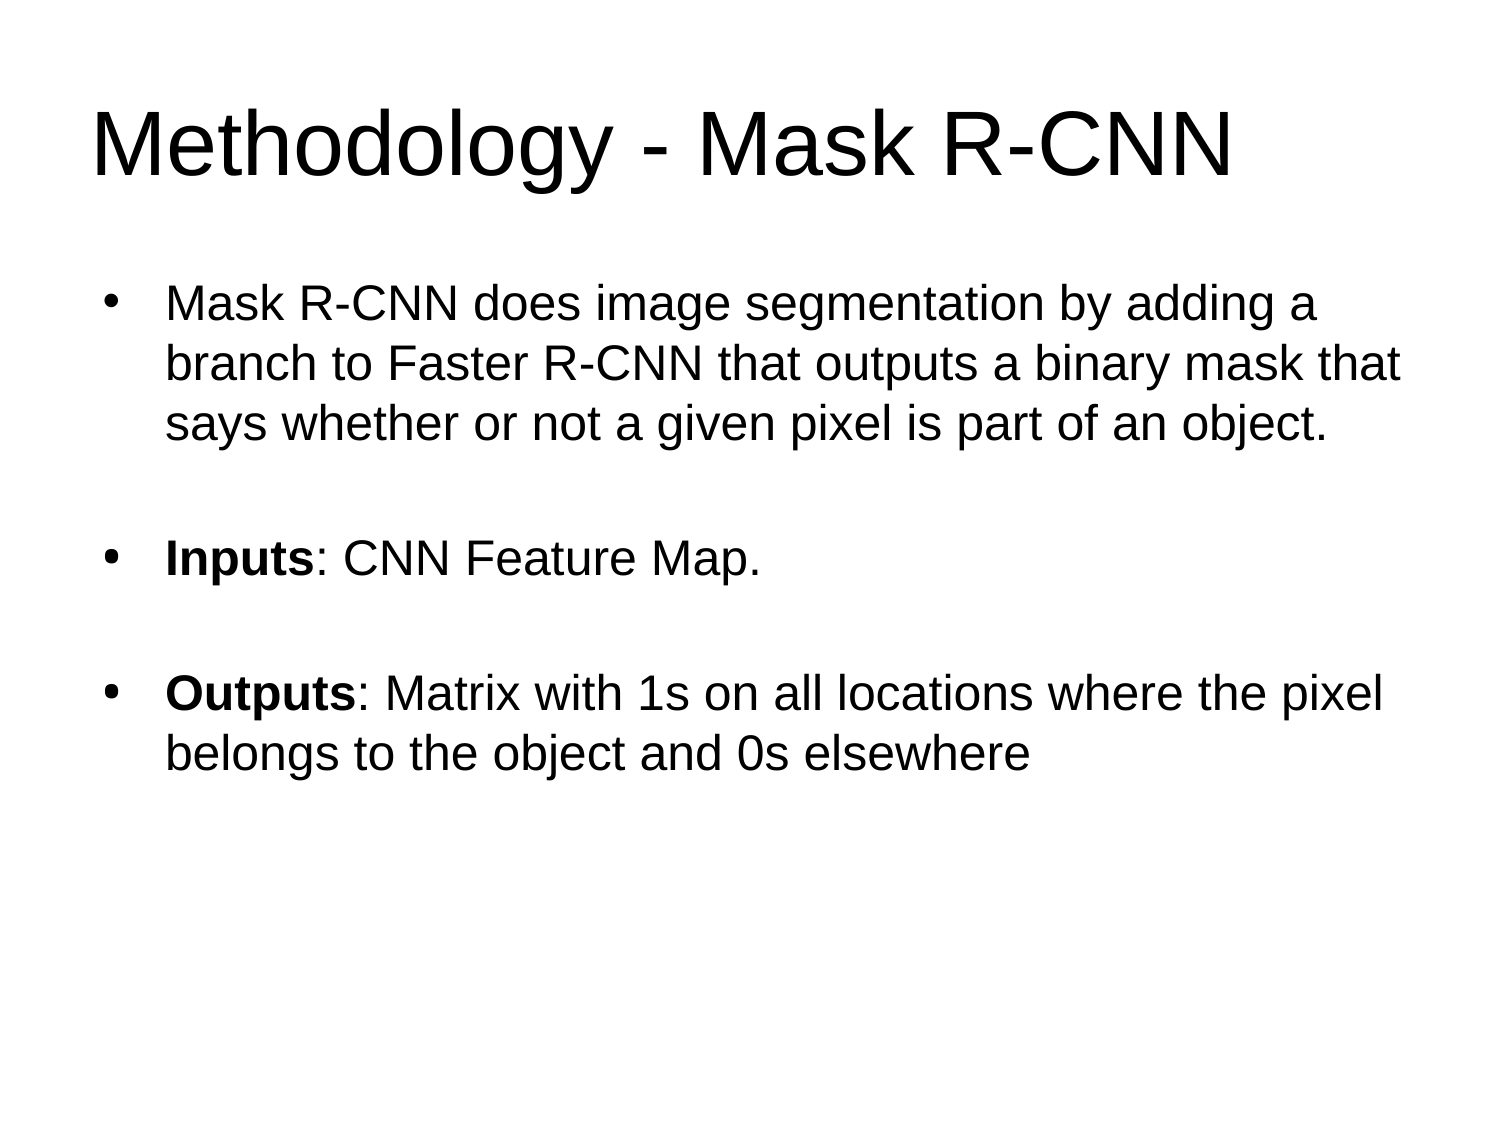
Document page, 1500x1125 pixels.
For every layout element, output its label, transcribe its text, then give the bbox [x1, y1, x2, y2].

list Mask R-CNN does image segmentation by adding a branch to Faster R-CNN that outputs a binary mask that says whether or not a given pixel is part of an object. Inputs: CNN Feature Map. Outputs: Matrix with 1s on all locations where the pixel belongs to the object and 0s elsewhere [75, 262, 1425, 1005]
title Methodology - Mask R-CNN [75, 45, 1425, 233]
